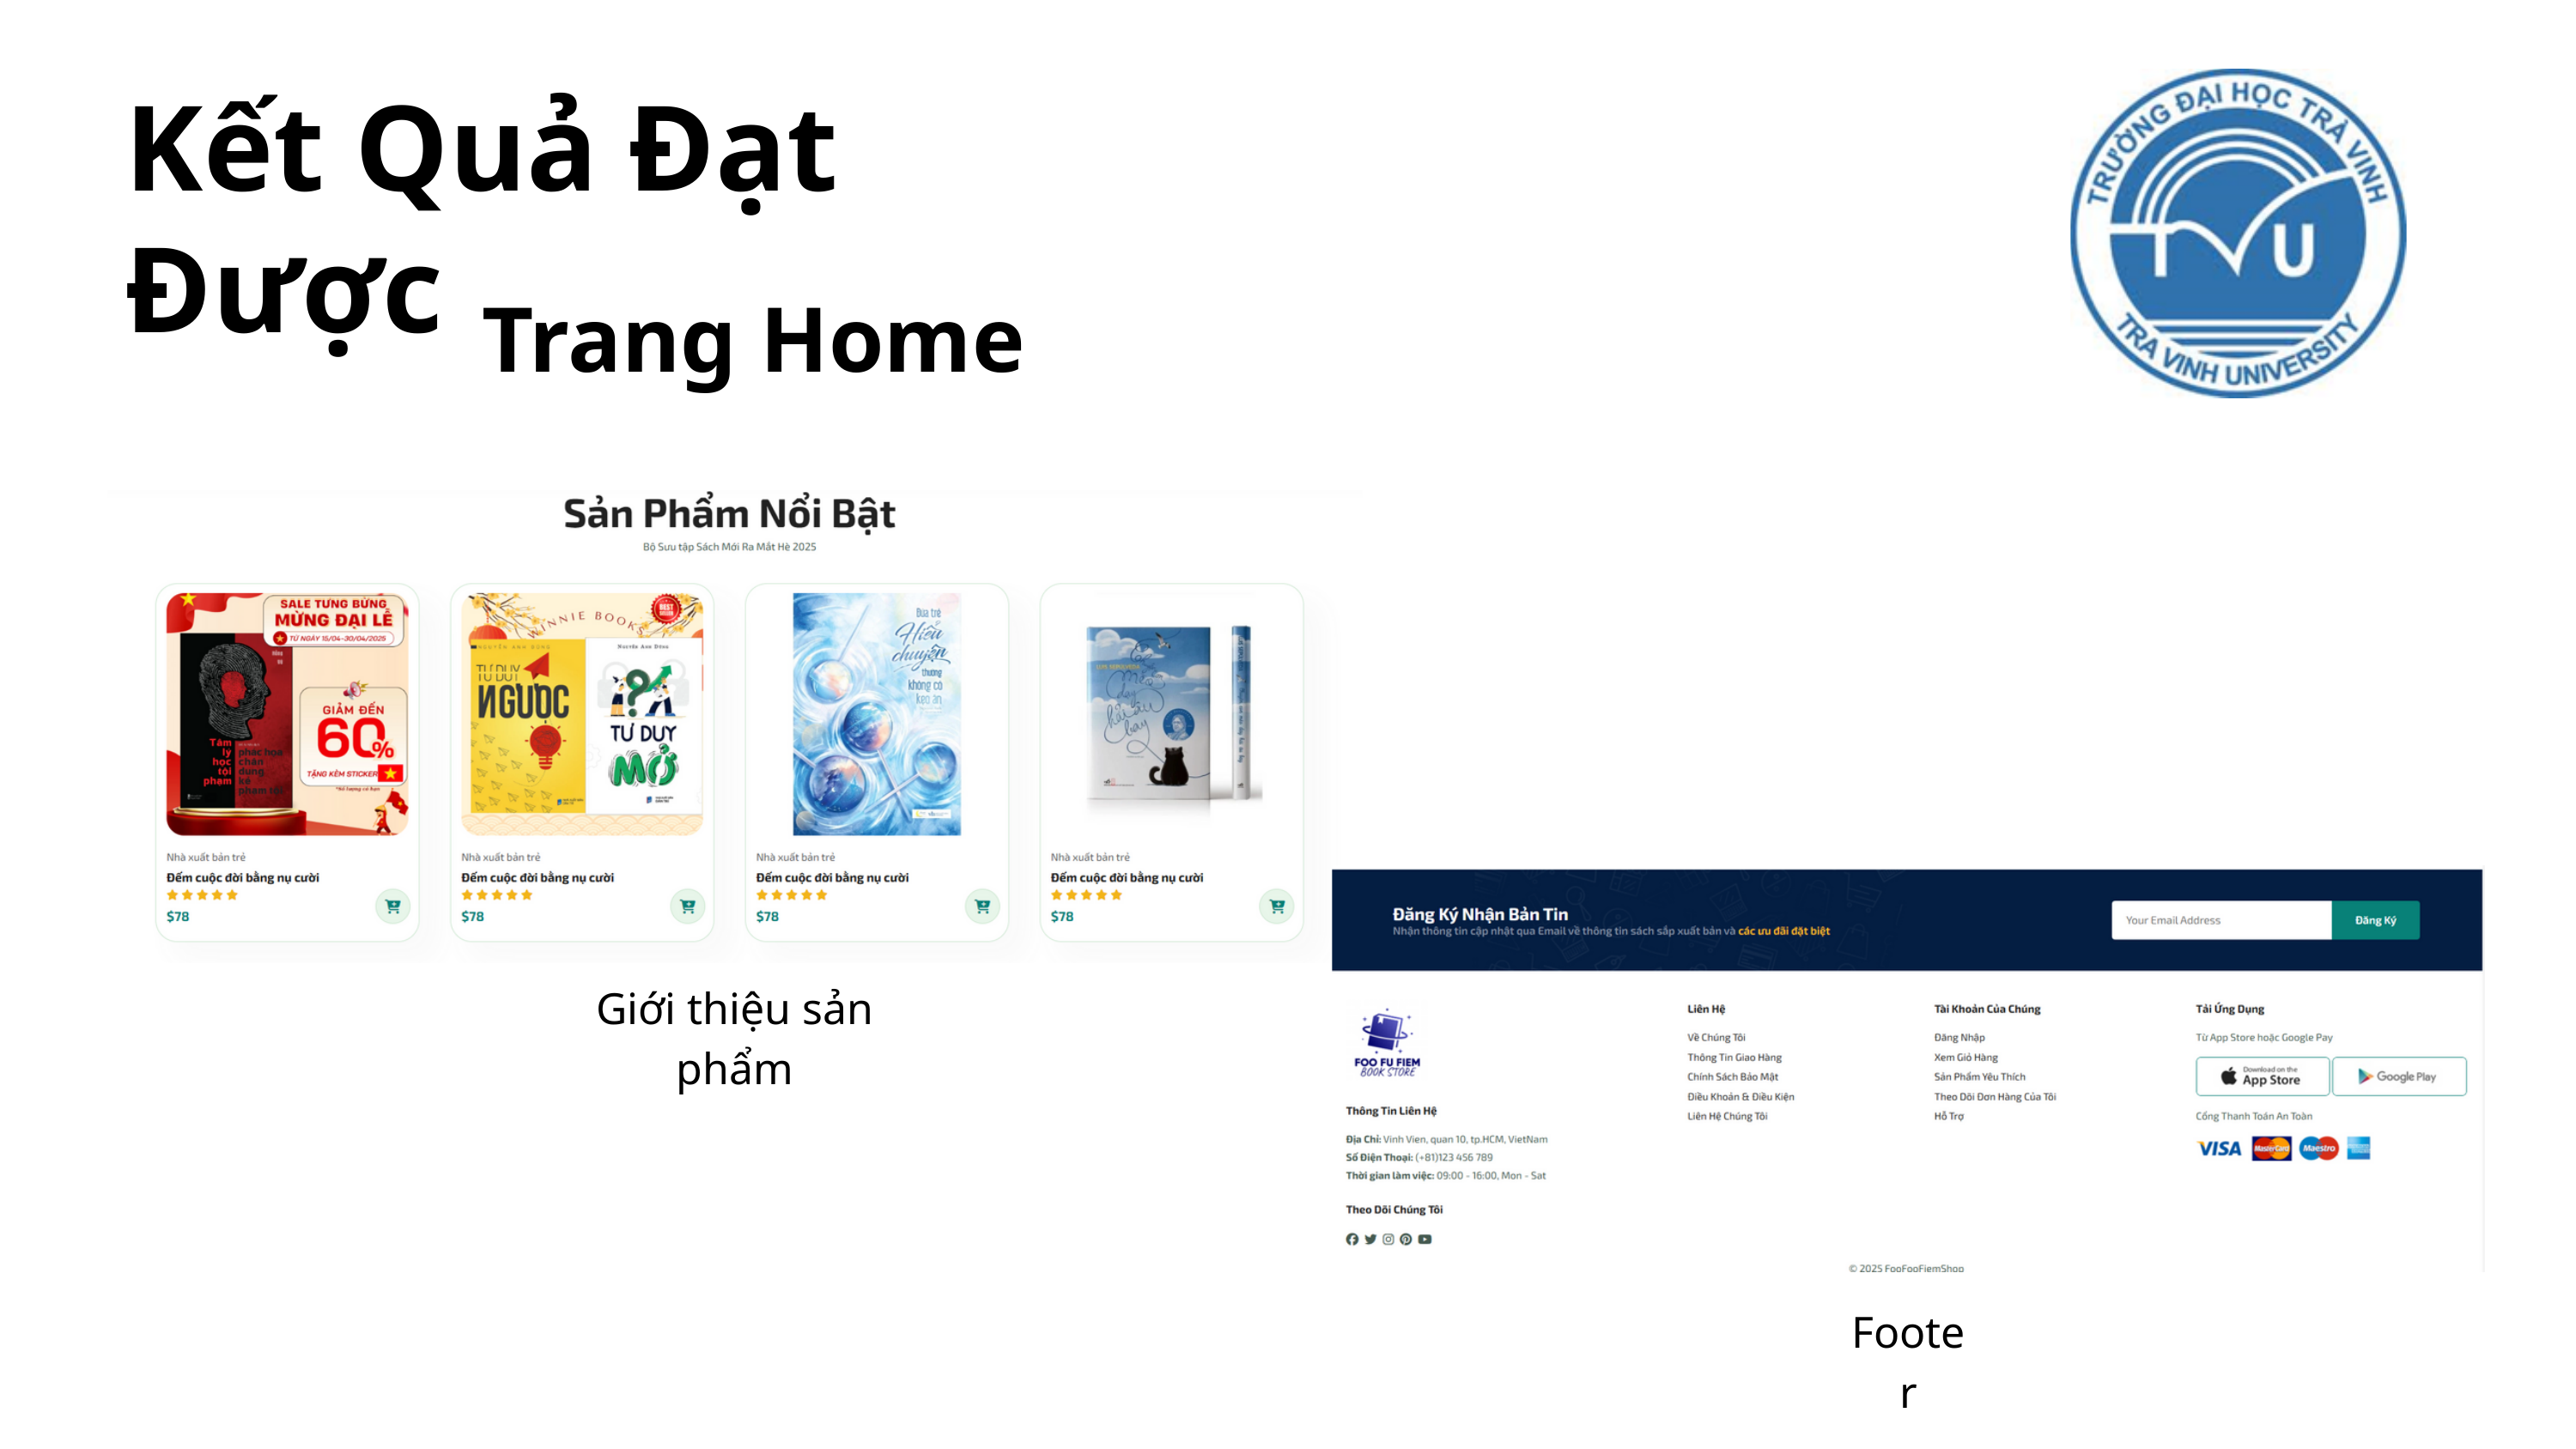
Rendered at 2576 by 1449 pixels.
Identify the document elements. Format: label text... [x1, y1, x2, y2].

text_box [107, 490, 1363, 963]
text_box Giới thiệu sản phẩm [534, 973, 937, 1094]
text_box [2070, 69, 2407, 398]
text_box Kết Quả Đạt Được [125, 73, 1188, 357]
text_box Footer [1842, 1296, 1975, 1417]
text_box [1332, 865, 2485, 1272]
text_box Trang Home [478, 264, 1029, 390]
